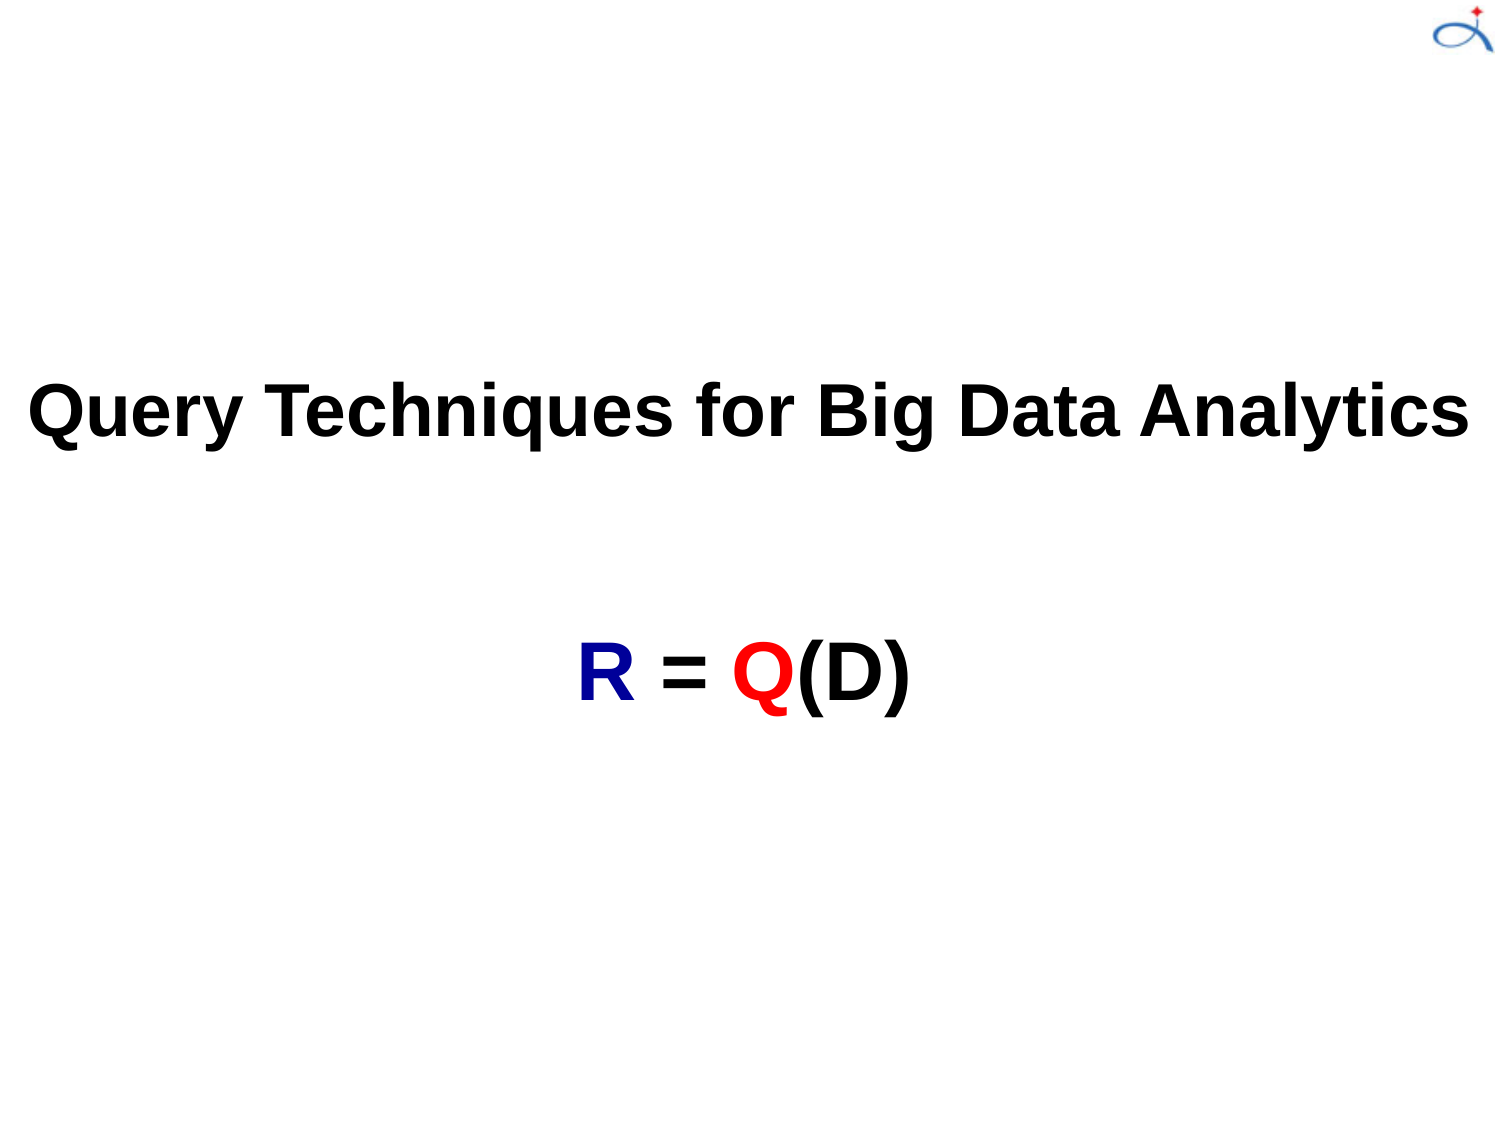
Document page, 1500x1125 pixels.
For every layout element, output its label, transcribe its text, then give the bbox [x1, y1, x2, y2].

picture [1432, 5, 1495, 55]
text_box R = Q(D) [501, 609, 1010, 725]
text_box Query Techniques for Big Data Analytics [0, 354, 1500, 563]
